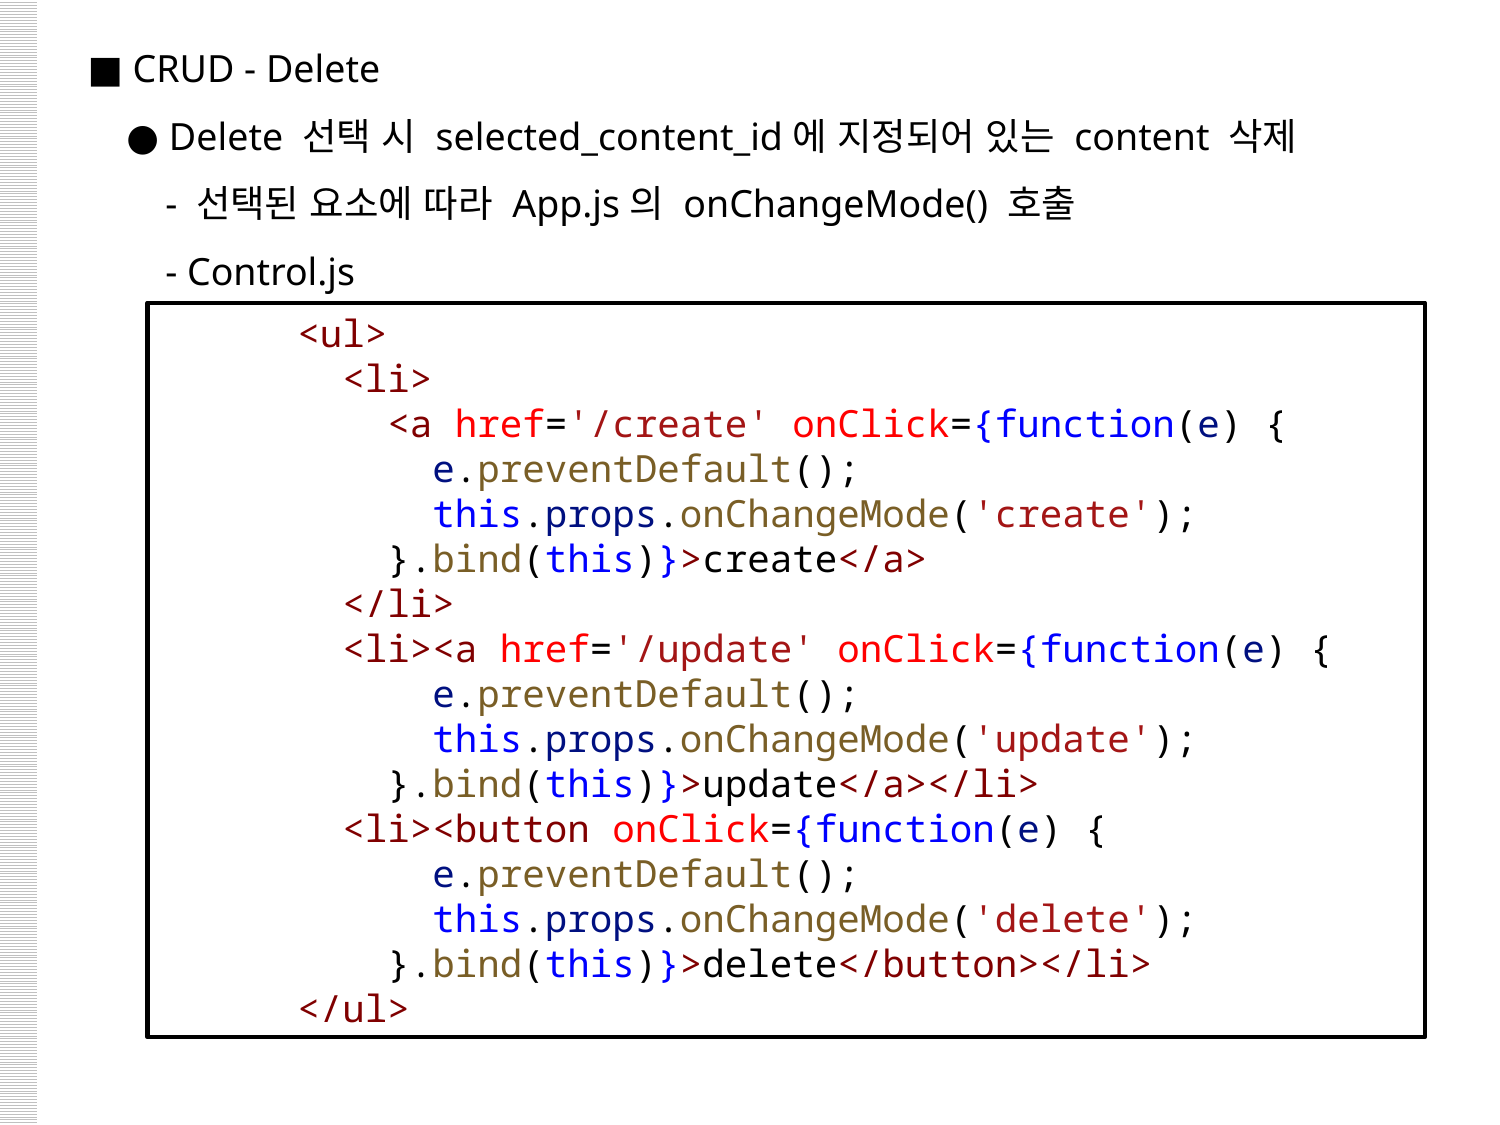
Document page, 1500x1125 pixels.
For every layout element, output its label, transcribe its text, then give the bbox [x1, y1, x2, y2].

text_box <ul> <li> <a href='/create' onClick={function(e) { e.preventDefault(); this.props.onChangeMode('create'); }.bind(this)}>create</a> </li> <li><a href='/update' onClick={function(e) { e.preventDefault(); this.props.onChangeMode('update'); }.bind(this)}>update</a></li> <li><button onClick={function(e) { e.preventDefault(); this.props.onChangeMode('delete'); }.bind(this)}>delete</button></li> </ul> [145, 301, 1427, 1039]
text_box ■ CRUD - Delete ● Delete 선택 시 selected_content_id에 지정되어 있는 content 삭제 - 선택된 요소에 따라 App.js의 onChangeMode() 호출 - Control.js [72, 15, 1313, 301]
